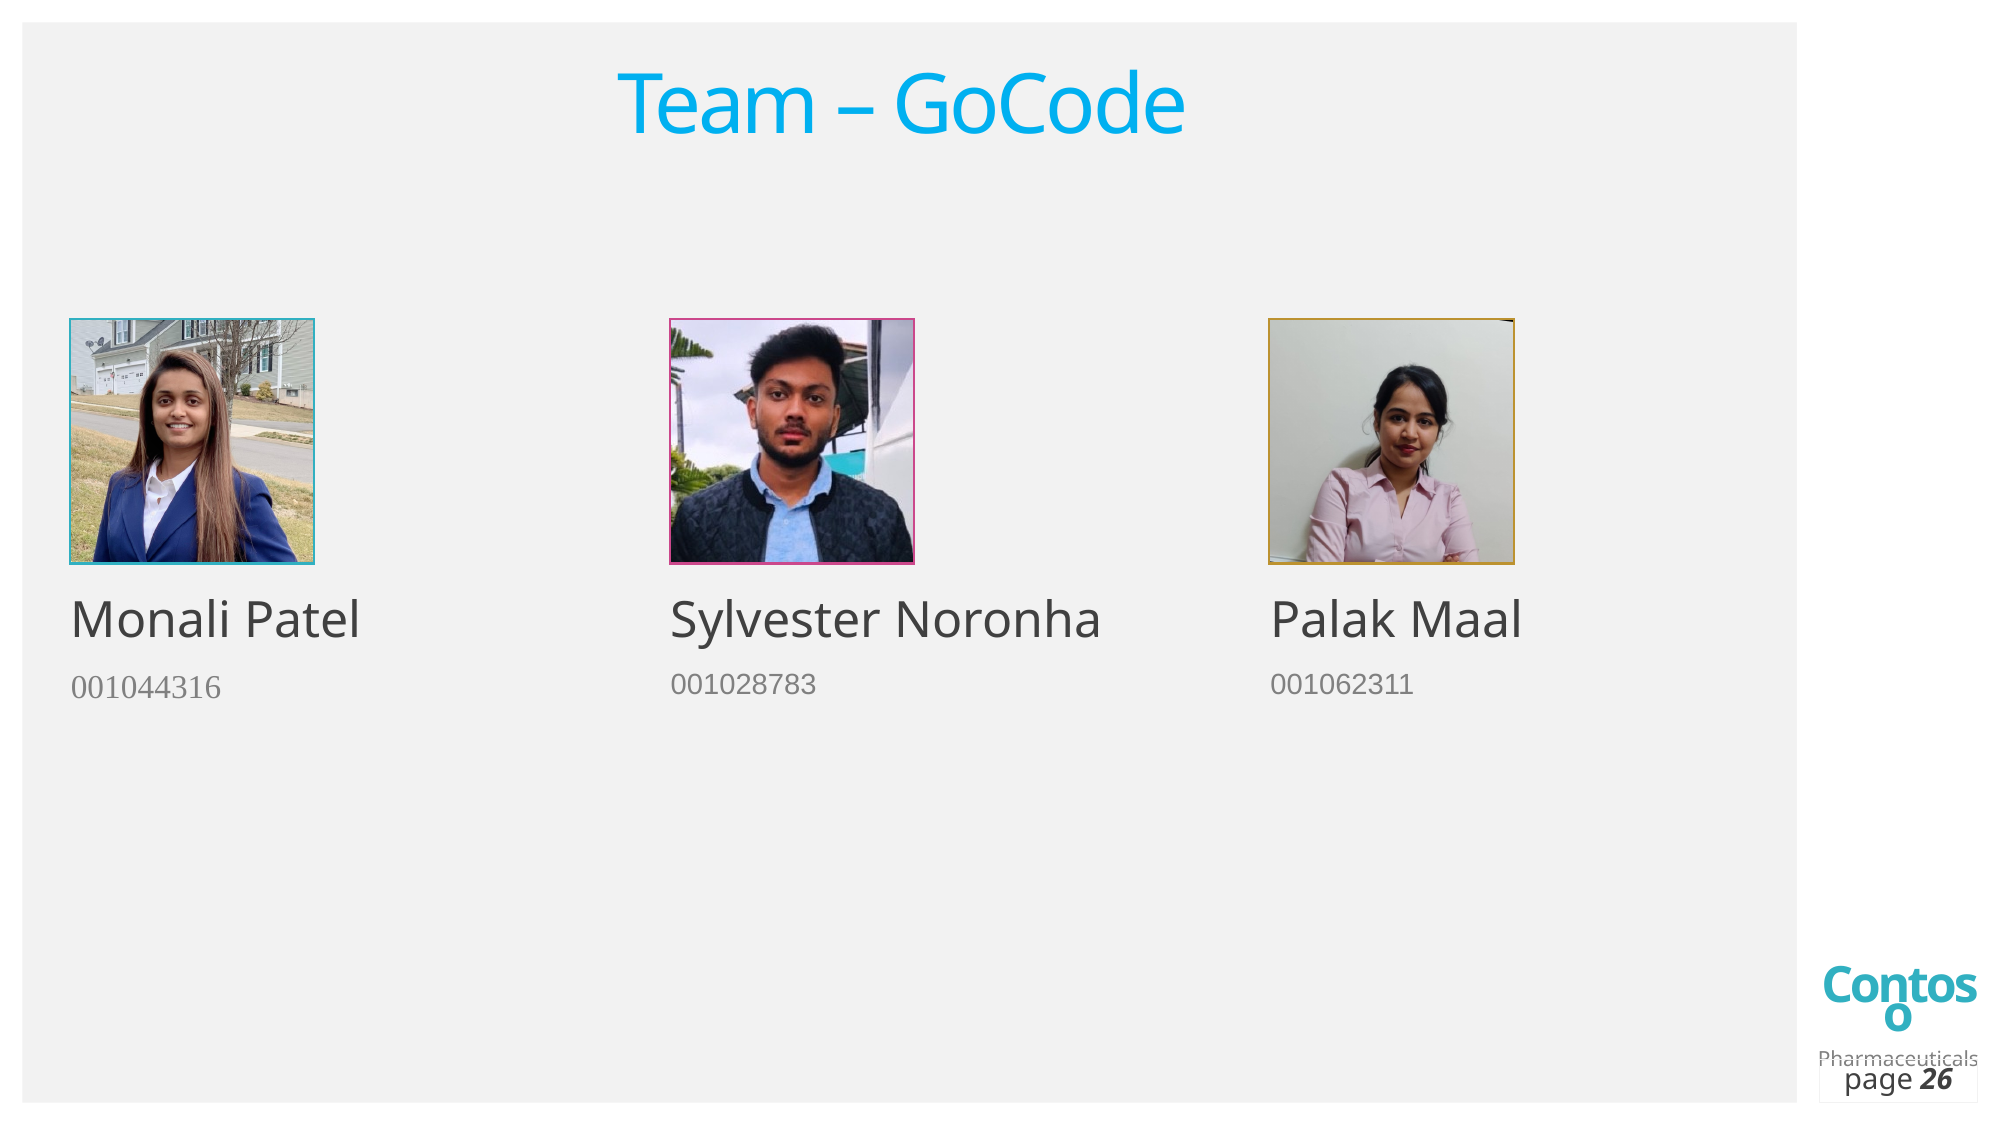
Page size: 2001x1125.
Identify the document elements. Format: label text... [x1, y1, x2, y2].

list 001062311 [1270, 669, 1735, 710]
picture [1270, 320, 1513, 563]
slide_number page 26 [1819, 1059, 1978, 1103]
list Palak Maal [1270, 583, 1735, 649]
picture [70, 320, 314, 563]
list 001044316 [70, 669, 536, 710]
picture [670, 320, 913, 563]
list Monali Patel [70, 583, 536, 649]
title Team – GoCode [70, 70, 1735, 142]
list Sylvester Noronha [670, 583, 1135, 649]
list 001028783 [670, 669, 1135, 710]
